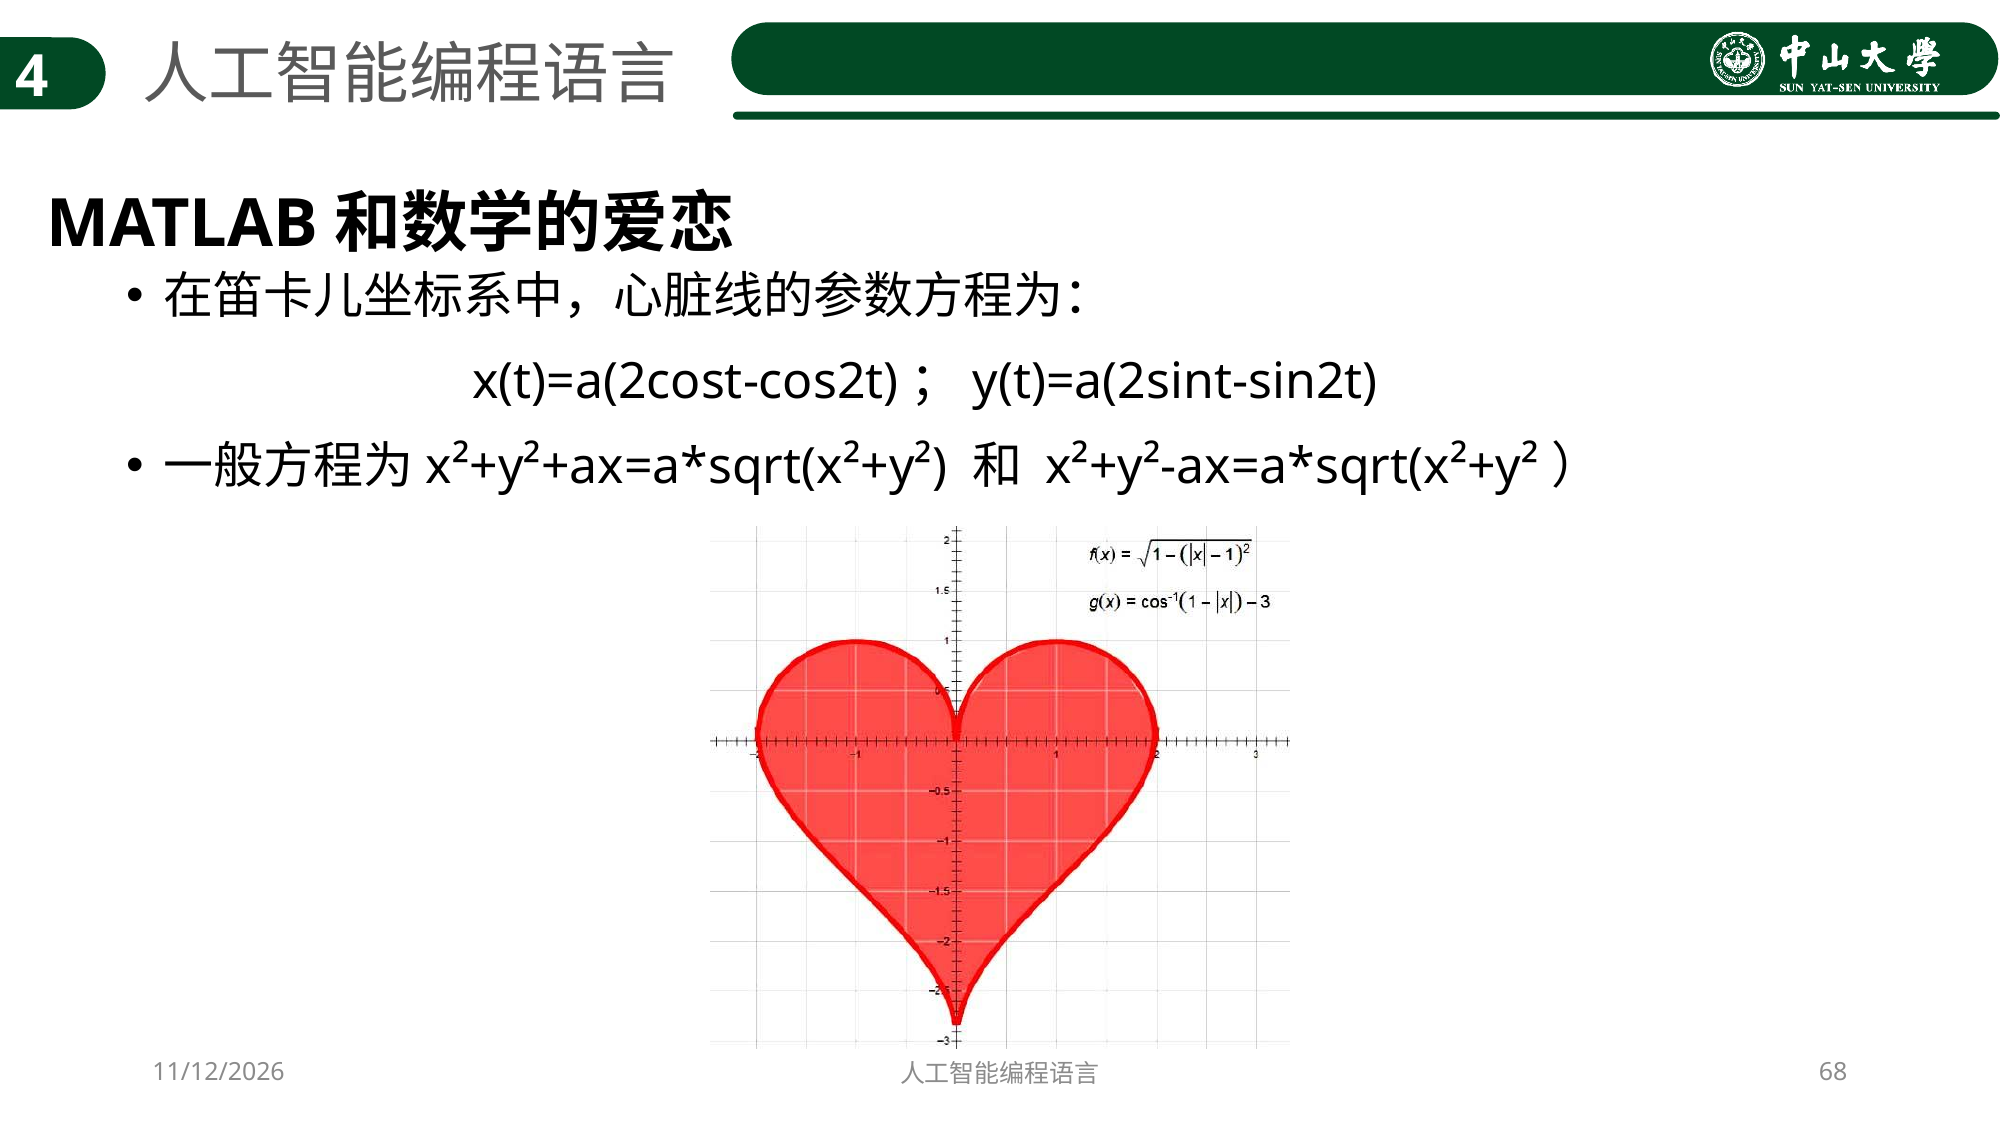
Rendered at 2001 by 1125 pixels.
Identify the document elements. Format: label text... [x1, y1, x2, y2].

slide_number 68 [1412, 1042, 1863, 1103]
picture [1695, 18, 1969, 115]
picture [710, 526, 1290, 1049]
footer 人工智能编程语言 [662, 1042, 1338, 1103]
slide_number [137, 1042, 588, 1103]
text_box 4 [0, 36, 107, 111]
text_box 人工智能编程语言 [127, 23, 692, 119]
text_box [731, 22, 2000, 120]
list 在笛卡儿坐标系中，心脏线的参数方程为： x(t)=a(2cost-cos2t)；y(t)=a(2sint-sin2t) 一般方程为x²+y²+ax=a*sqrt(x²+y²) 和 x²+y²-ax=a*sqrt(x²+y²） [111, 256, 1739, 533]
text_box MATLAB和数学的爱恋 [31, 132, 1940, 268]
